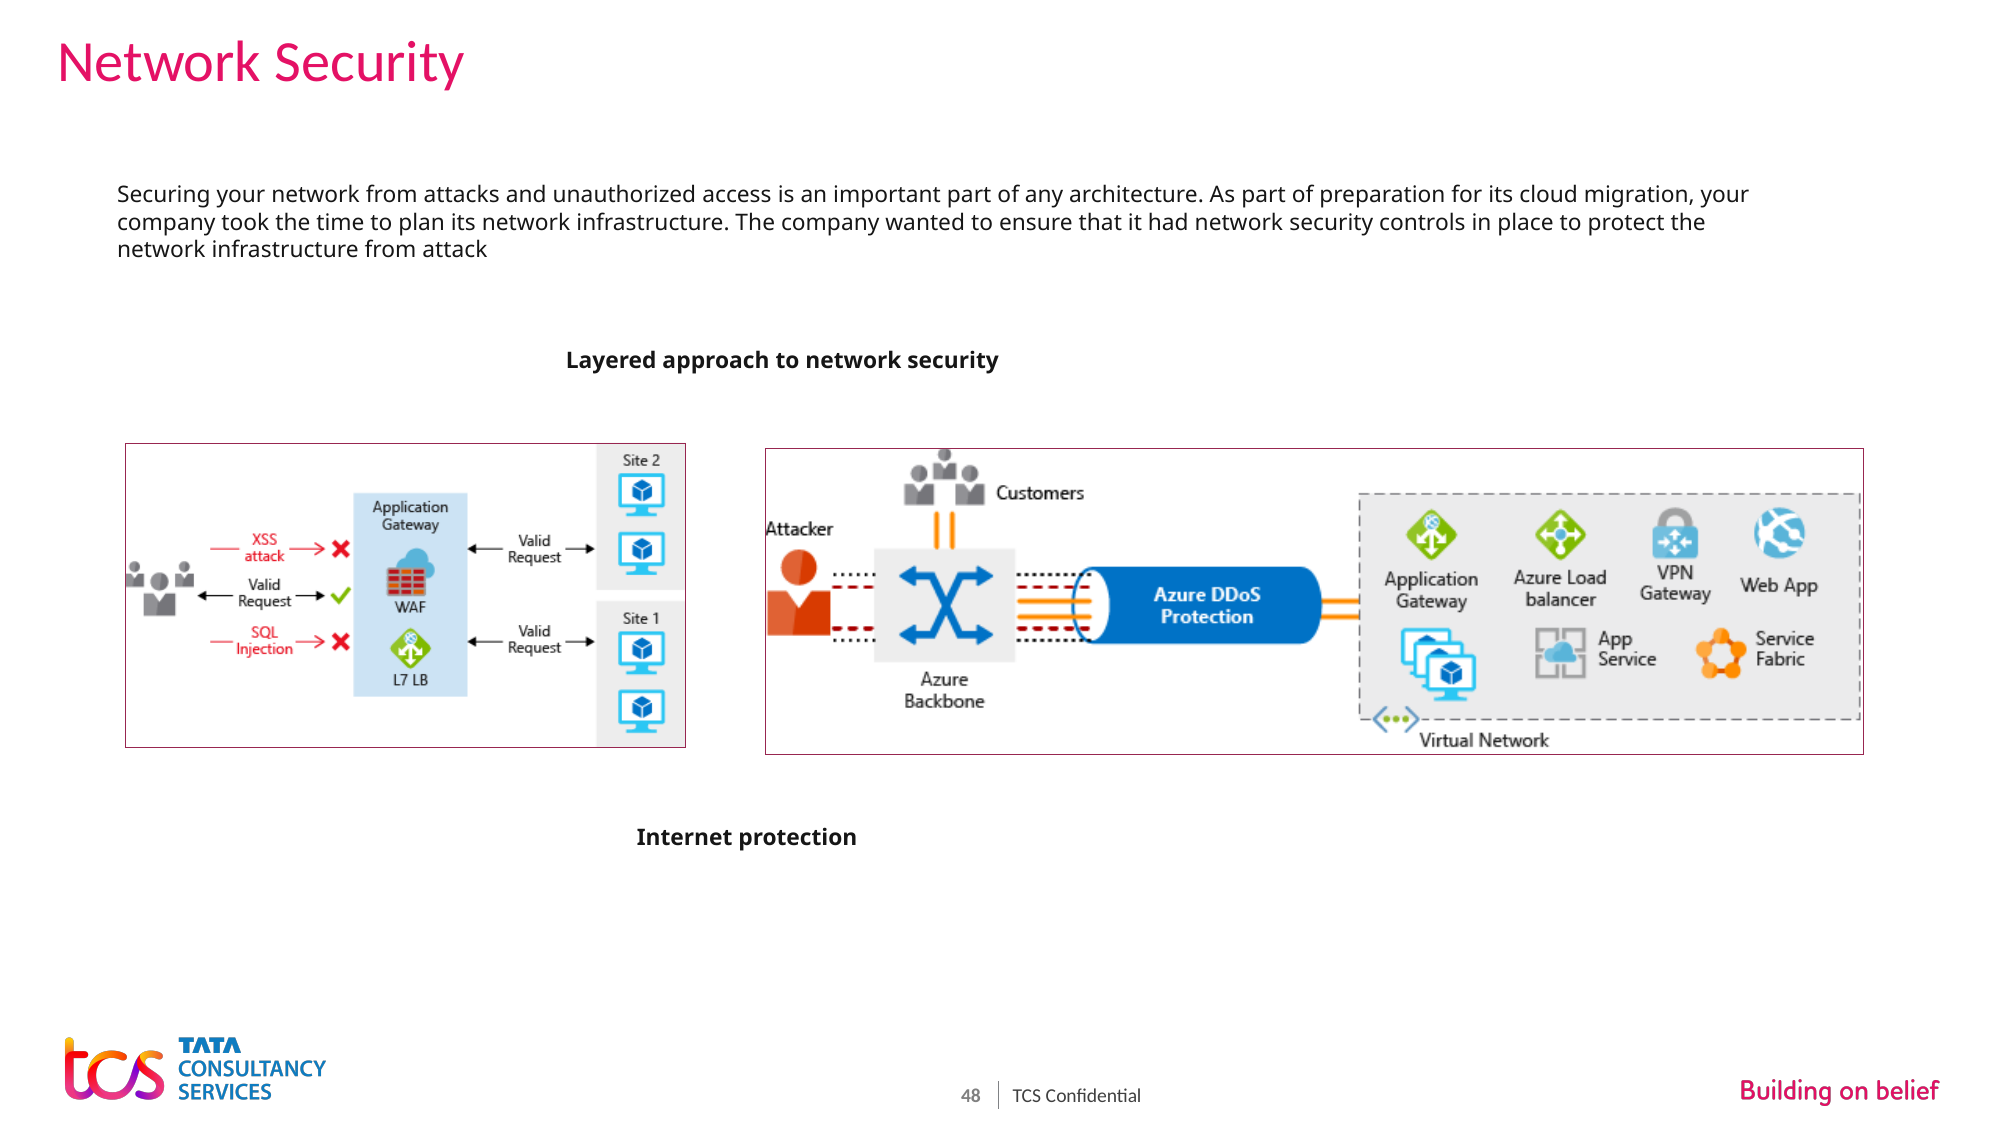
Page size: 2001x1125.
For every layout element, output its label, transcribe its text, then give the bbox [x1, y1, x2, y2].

picture [1741, 1079, 1940, 1106]
picture [765, 448, 1864, 755]
title Network Security [42, 23, 1768, 145]
text_box Internet protection [622, 814, 1622, 857]
text_box Securing your network from attacks and unauthorized access is an important part of any architecture. As part of preparation for its cloud migration, your company took the time to plan its network infrastructure. The company wanted to ensure that it had network security controls in place to protect the network infrastructure from attack [102, 172, 1780, 270]
picture [125, 442, 686, 748]
picture [64, 1036, 326, 1102]
footer TCS Confidential [1002, 1081, 1413, 1109]
text_box Layered approach to network security [551, 338, 1552, 381]
